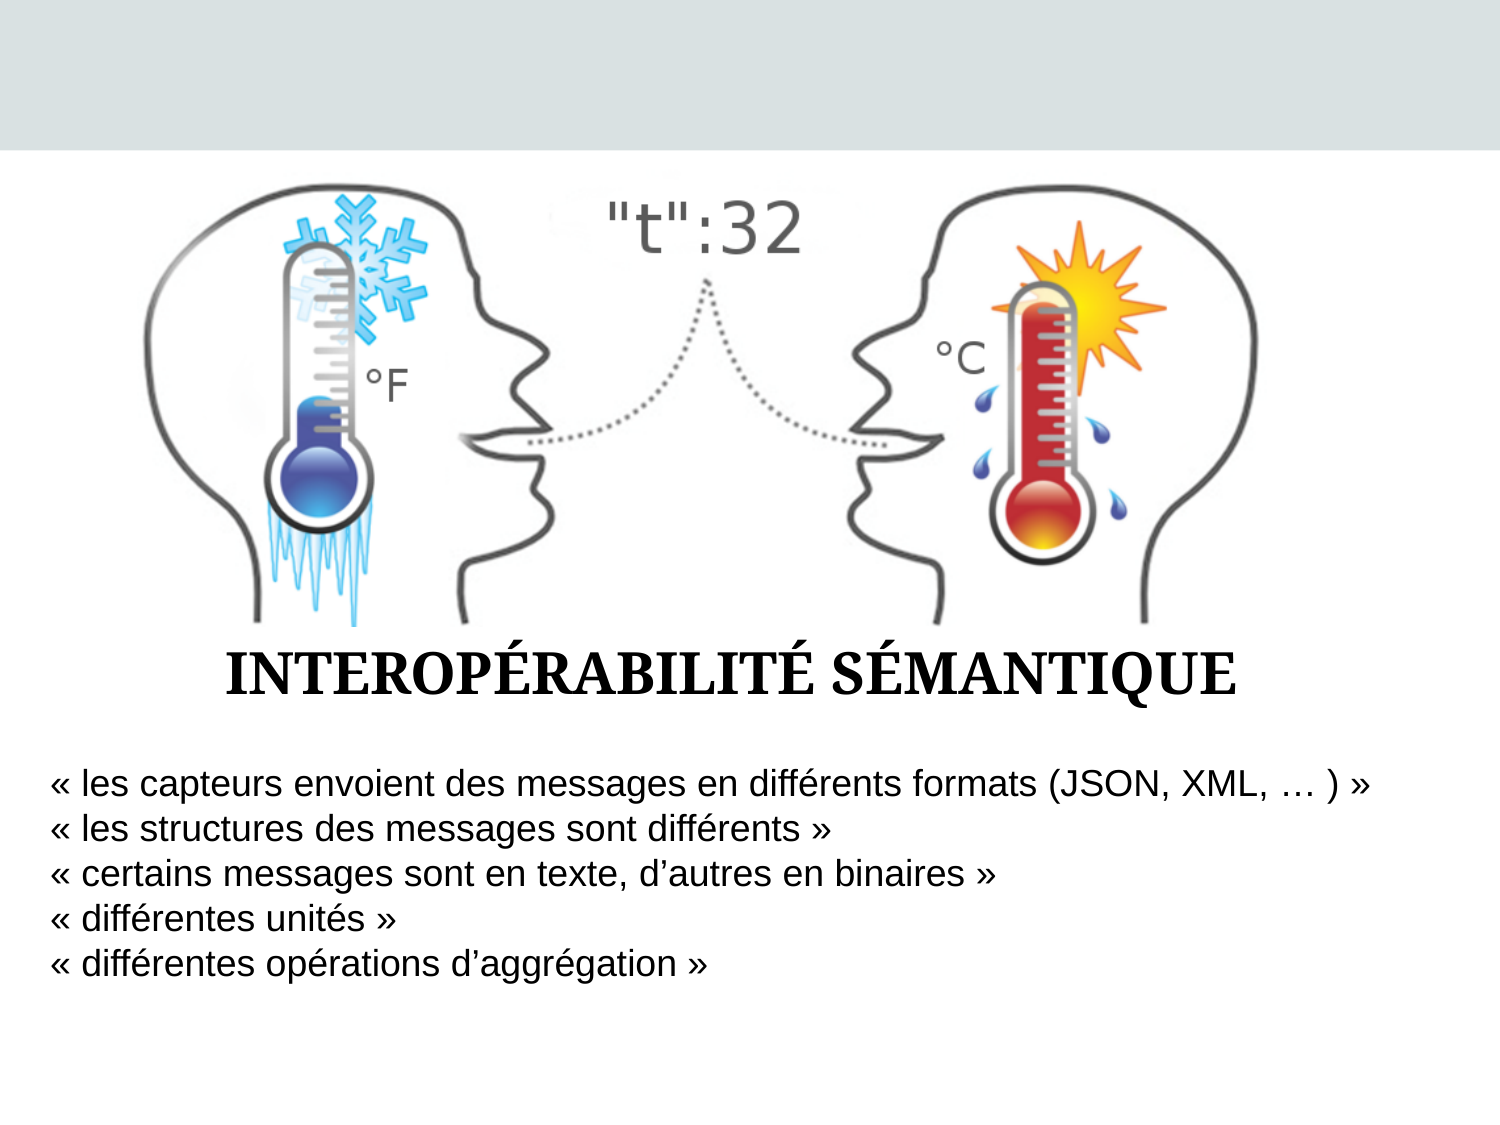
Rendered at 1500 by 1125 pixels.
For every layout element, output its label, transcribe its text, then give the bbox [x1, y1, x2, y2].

text_box « les capteurs envoient des messages en différents formats (JSON, XML, … ) » « les structures des messages sont différents » « certains messages sont en texte, d’autres en binaires » « différentes unités » « différentes opérations d’aggrégation » [35, 751, 1387, 992]
picture [137, 165, 1267, 627]
title Interopérabilité Sémantique [225, 626, 1500, 717]
